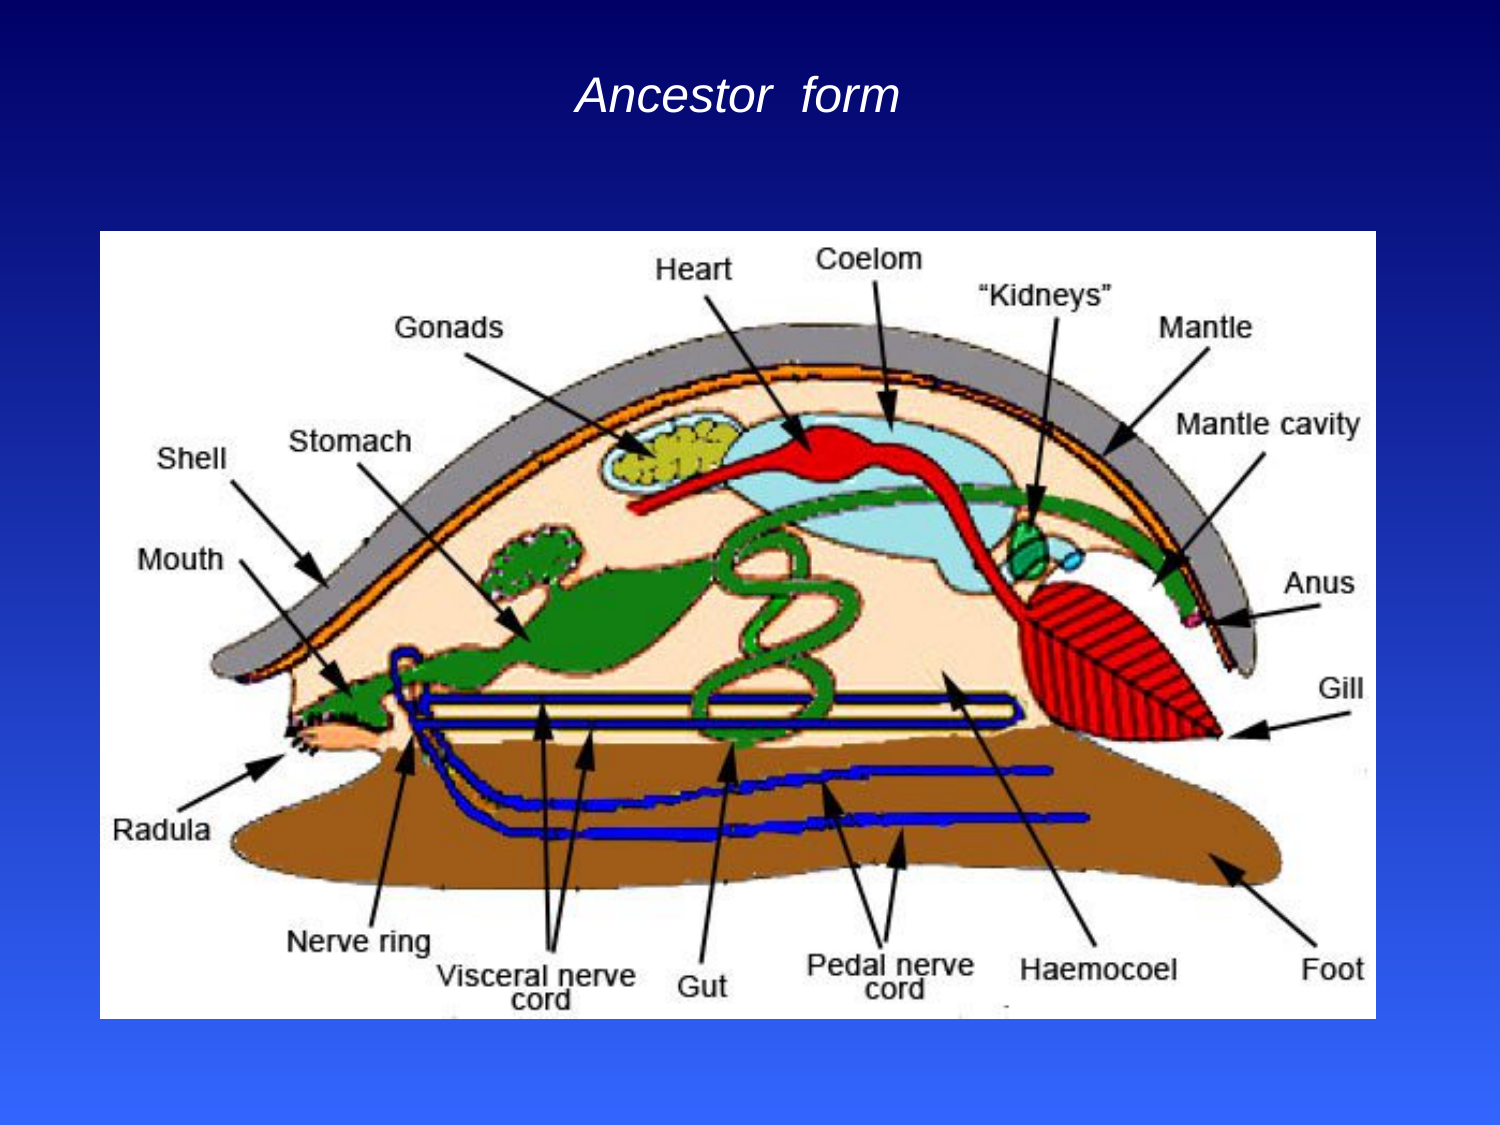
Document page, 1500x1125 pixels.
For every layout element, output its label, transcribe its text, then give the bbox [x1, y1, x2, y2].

text_box Ancestor form [560, 54, 930, 130]
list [100, 231, 1377, 1019]
